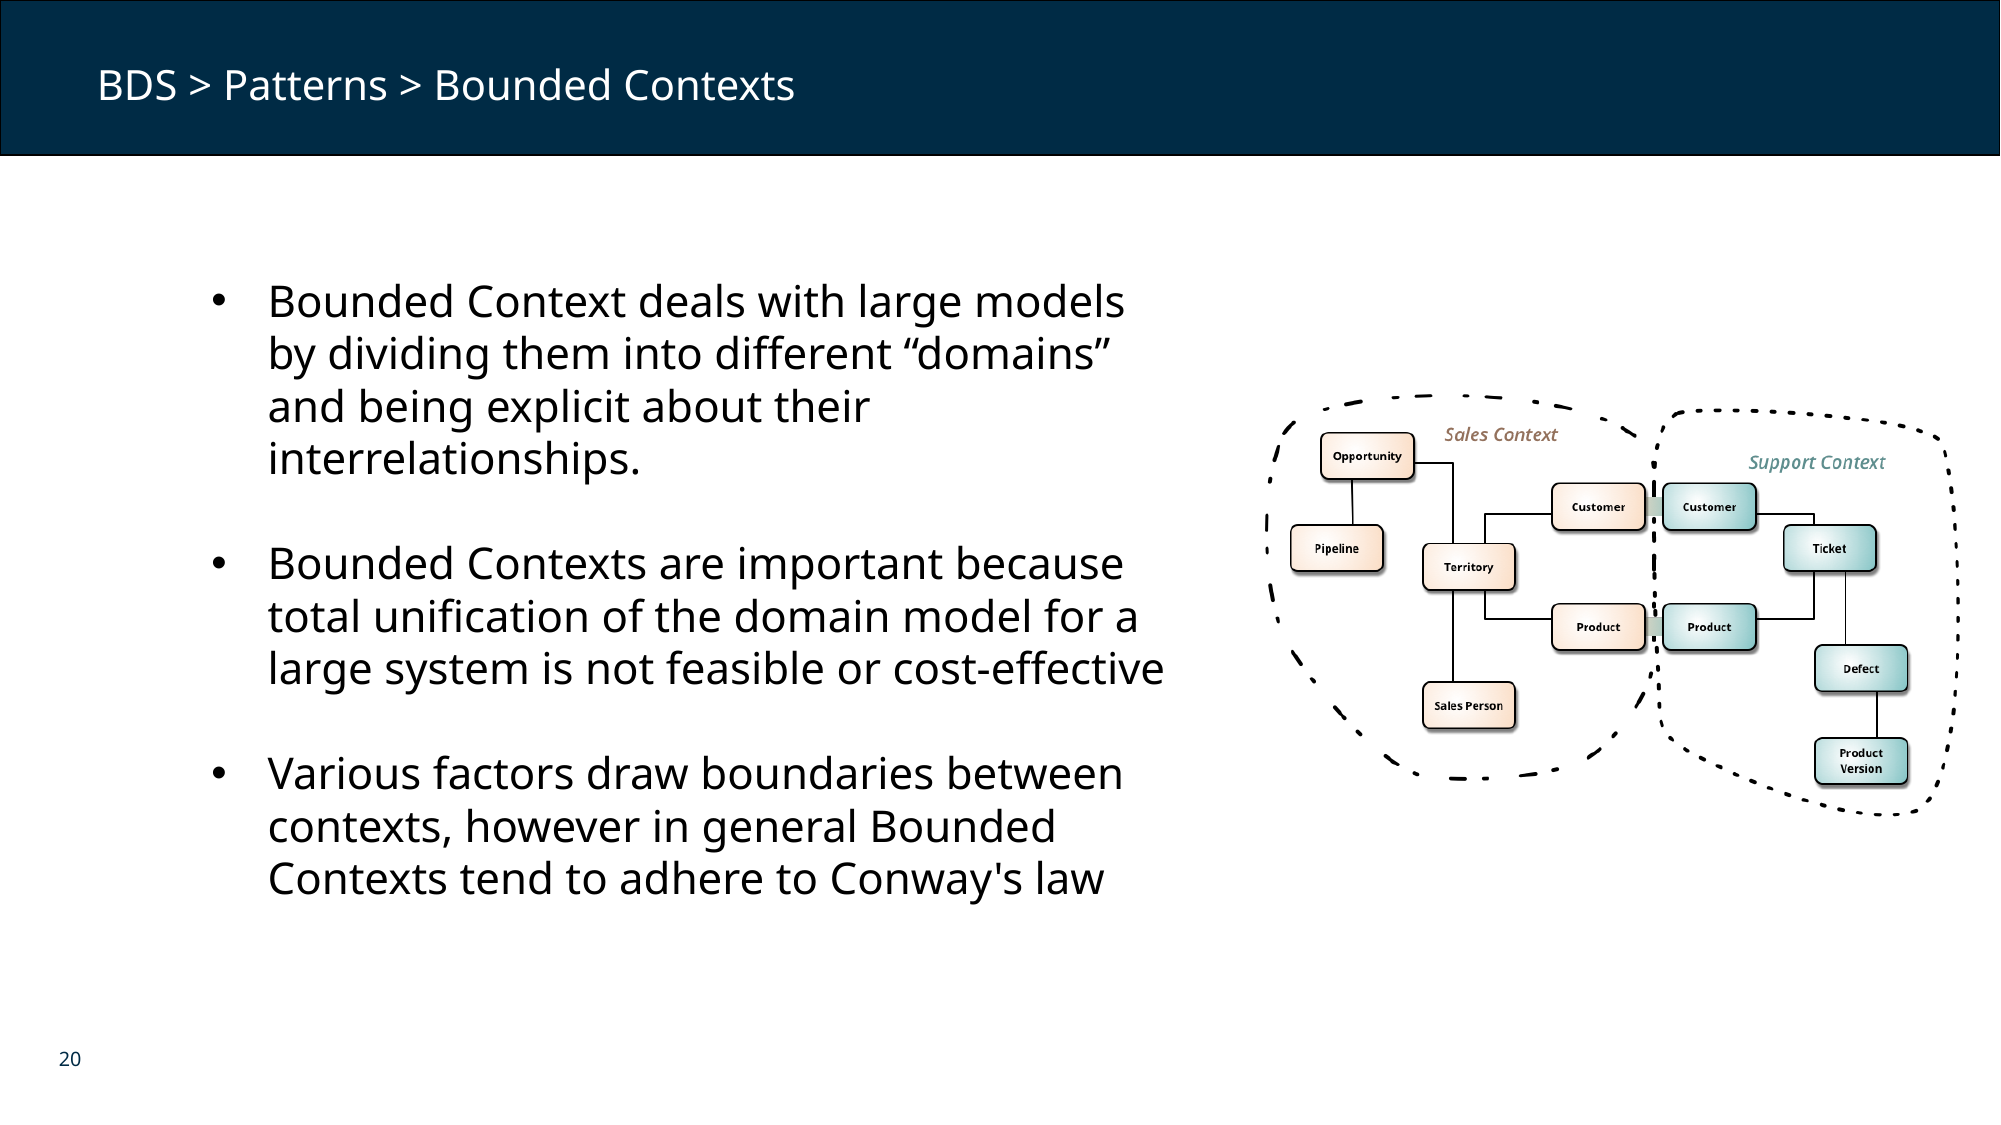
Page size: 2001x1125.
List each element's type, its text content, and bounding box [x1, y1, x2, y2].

text_box Bounded Context deals with large models by dividing them into different “domains” and being explicit about their interrelationships. Bounded Contexts are important because total unification of the domain model for a large system is not feasible or cost-effective Various factors draw boundaries between contexts, however in general Bounded Contexts tend to adhere to Conway's law [211, 273, 1179, 966]
picture [1255, 384, 1969, 826]
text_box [0, 0, 2000, 156]
